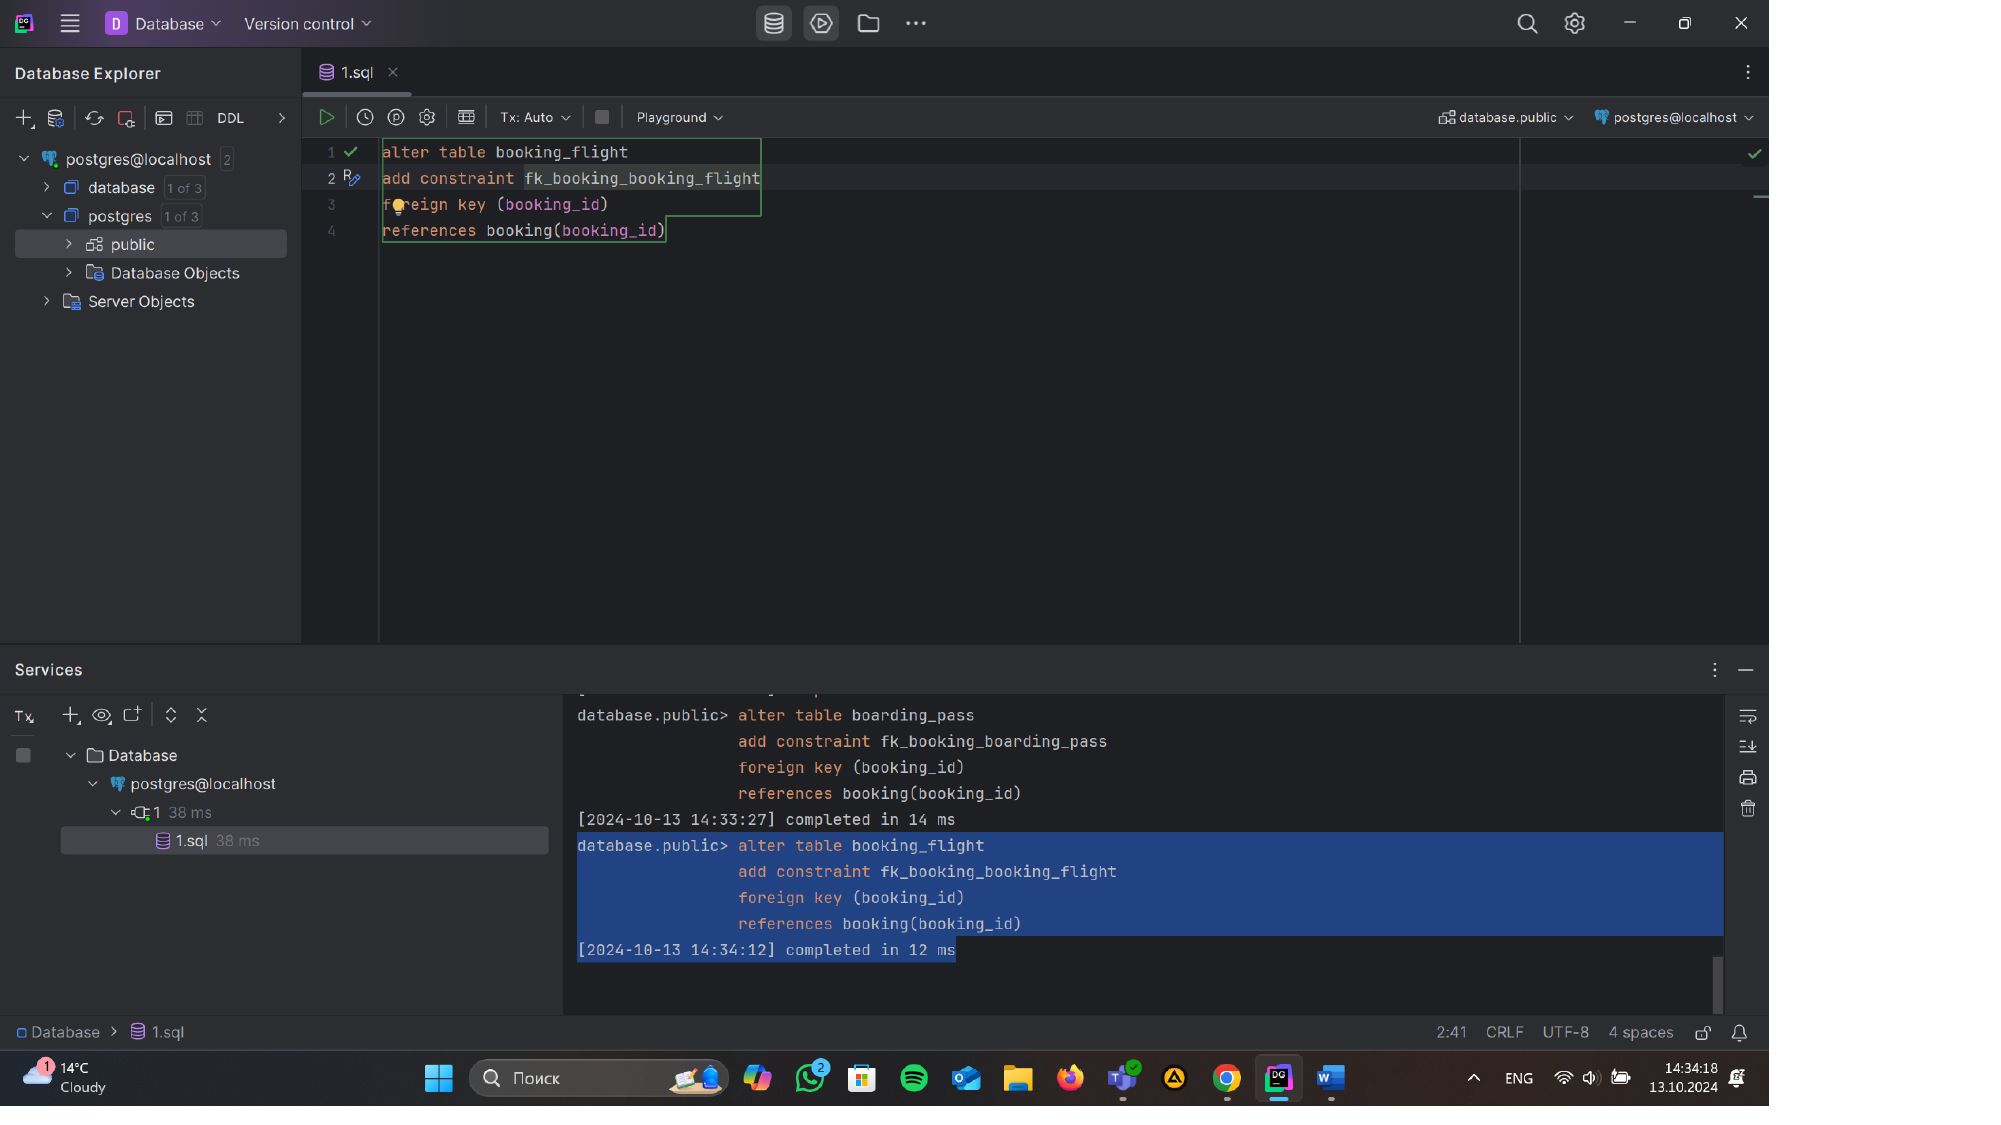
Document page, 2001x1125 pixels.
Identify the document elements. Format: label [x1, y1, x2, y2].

picture [0, 0, 1769, 1106]
